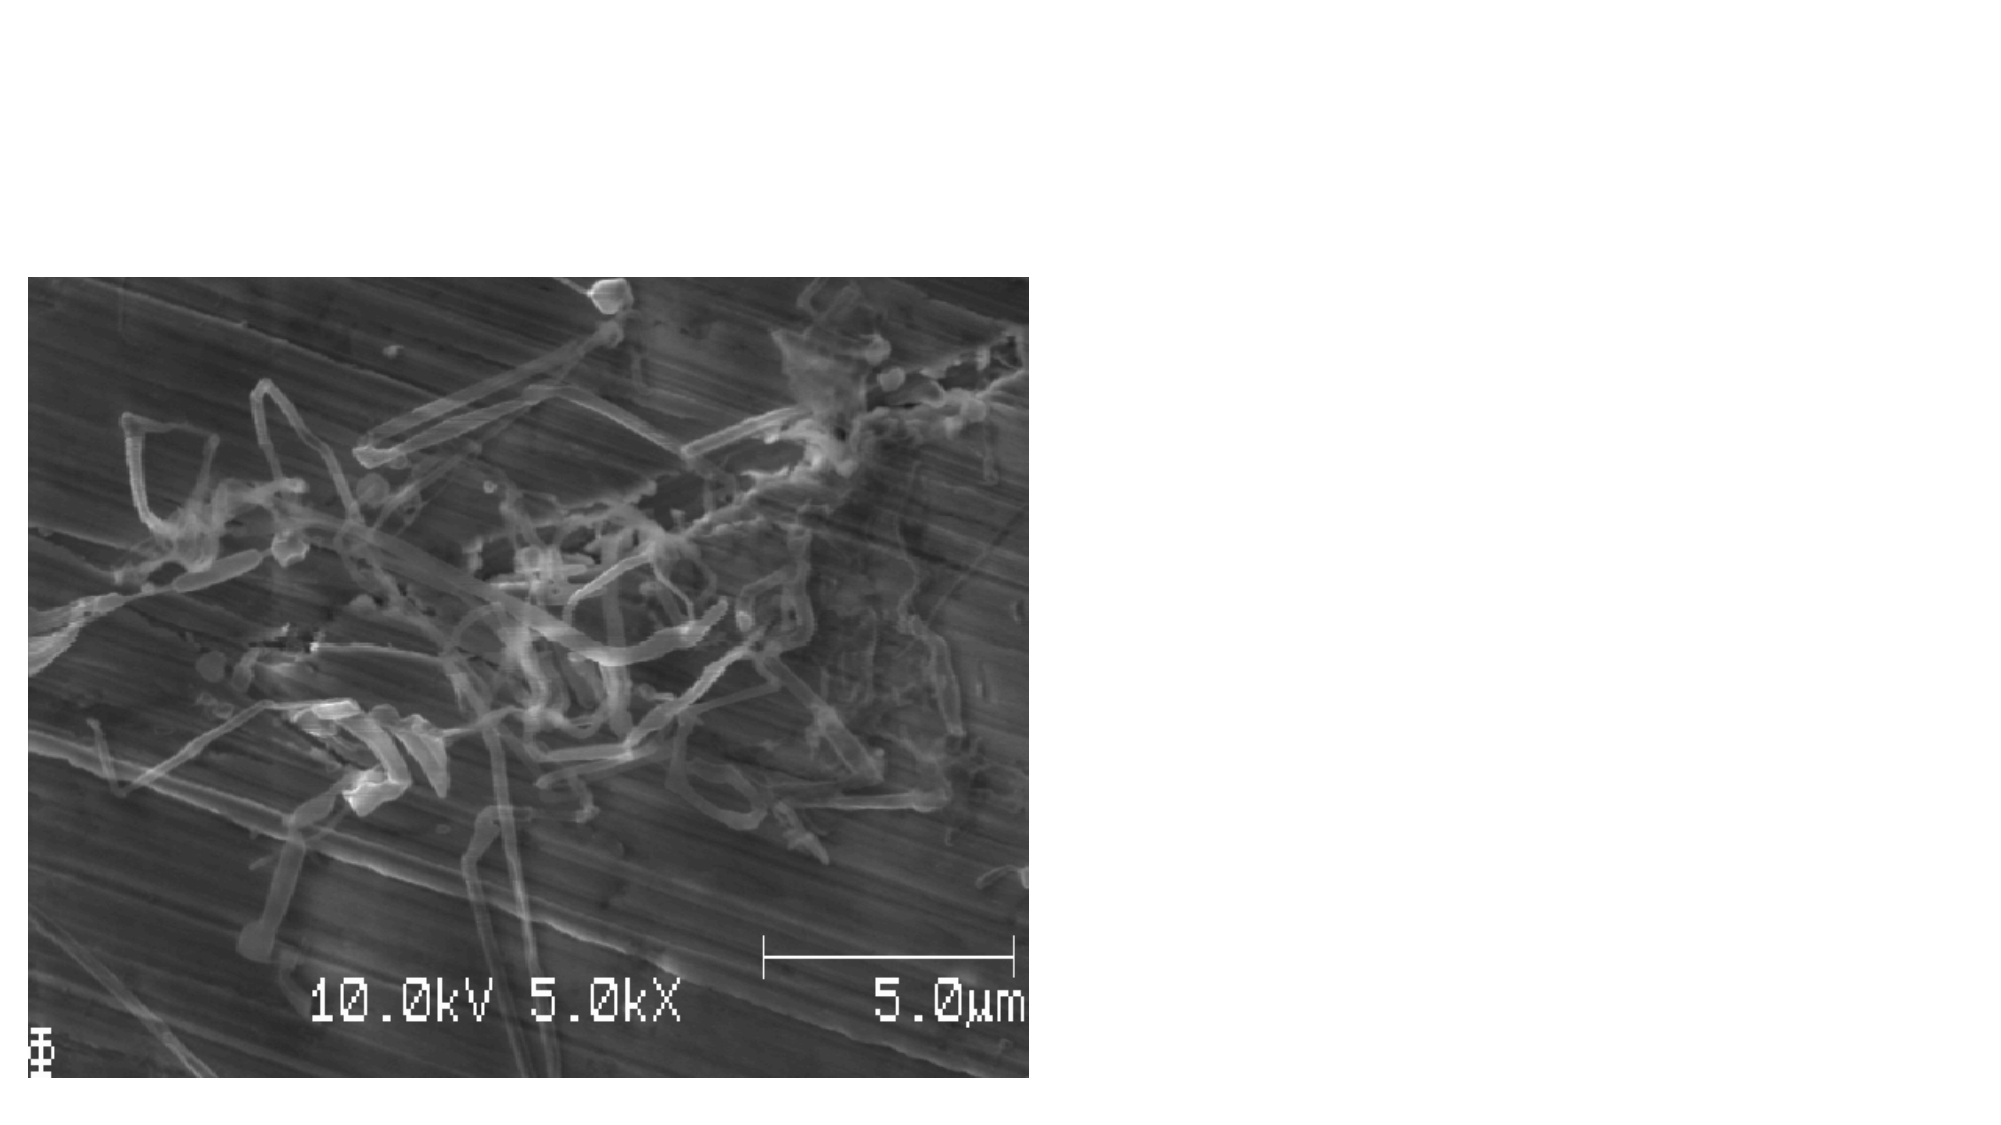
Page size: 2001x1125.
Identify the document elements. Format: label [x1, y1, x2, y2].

picture [28, 277, 1029, 1078]
